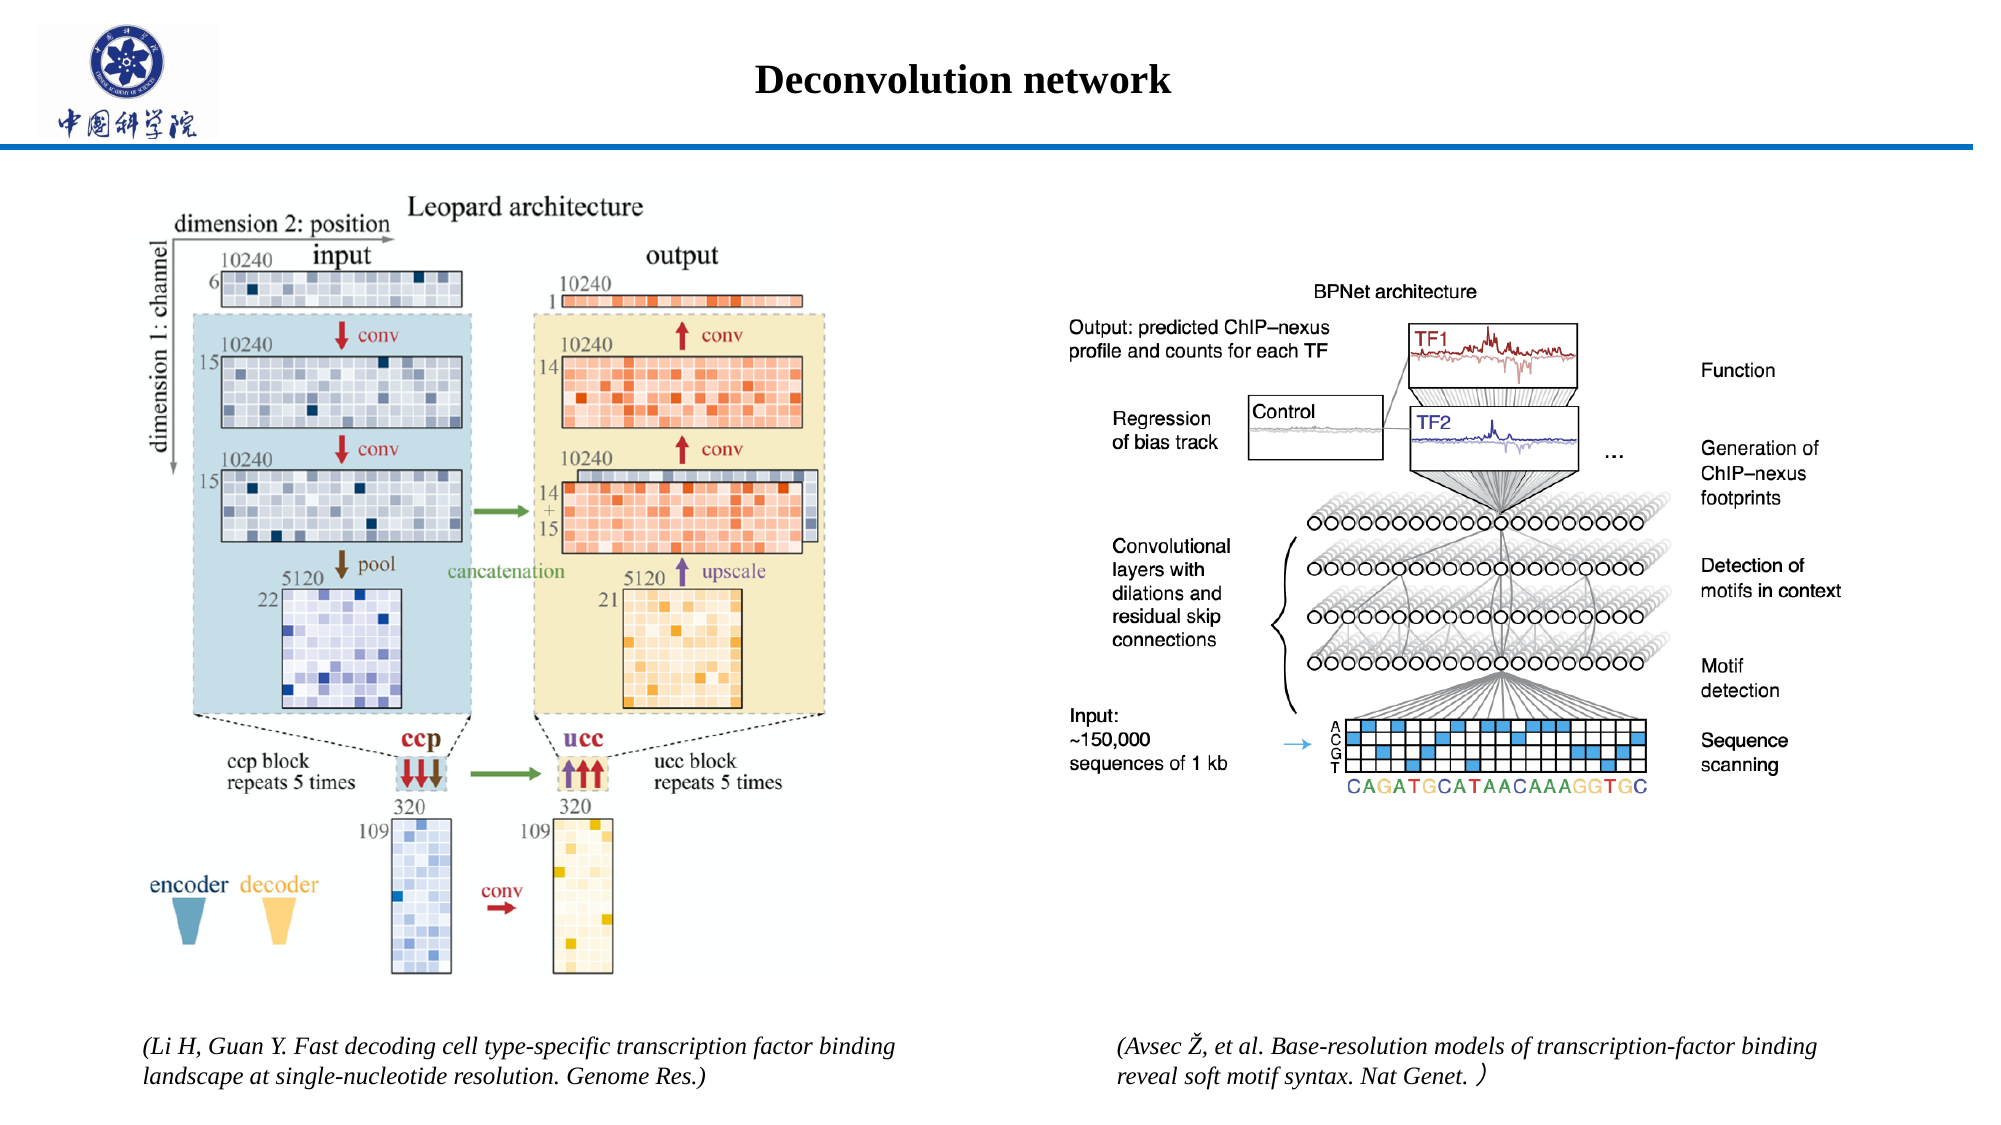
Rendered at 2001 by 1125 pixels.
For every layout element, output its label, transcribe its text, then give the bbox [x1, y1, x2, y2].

picture [995, 243, 1880, 809]
picture [104, 176, 838, 992]
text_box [0, 24, 1974, 147]
text_box (Avsec Ž, et al. Base-resolution models of transcription-factor binding reveal soft motif syntax. Nat Genet.） [1102, 1021, 1840, 1097]
text_box (Li H, Guan Y. Fast decoding cell type-specific transcription factor binding landscape at single-nucleotide resolution. Genome Res.) [127, 1021, 938, 1097]
